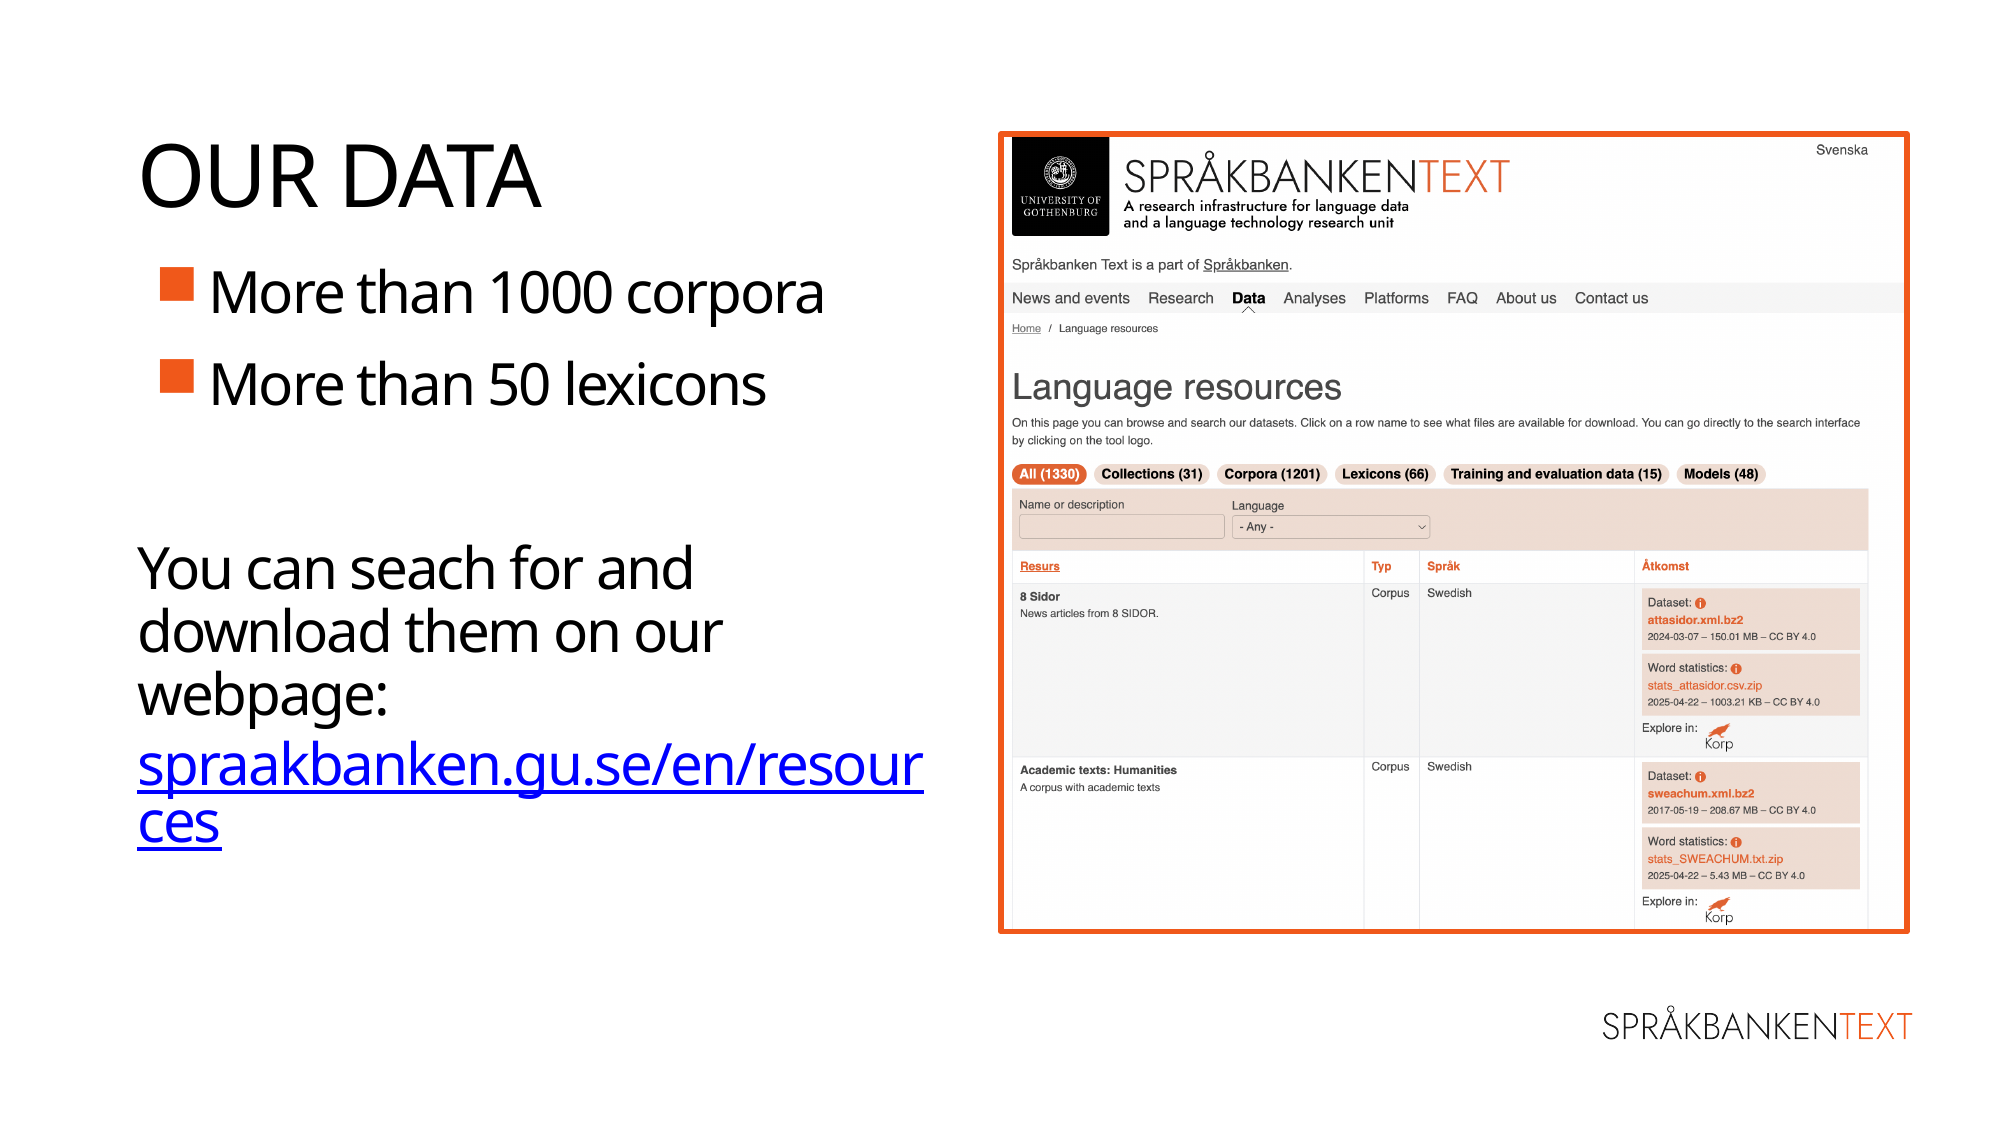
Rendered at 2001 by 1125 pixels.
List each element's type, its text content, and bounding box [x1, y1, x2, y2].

title Our data [136, 108, 1864, 237]
picture [1003, 136, 1905, 929]
list More than 1000 corpora More than 50 lexicons You can seach for and download them on our webpage: spraakbanken.gu.se/en/resources [136, 263, 946, 1003]
picture [1600, 998, 1959, 1125]
